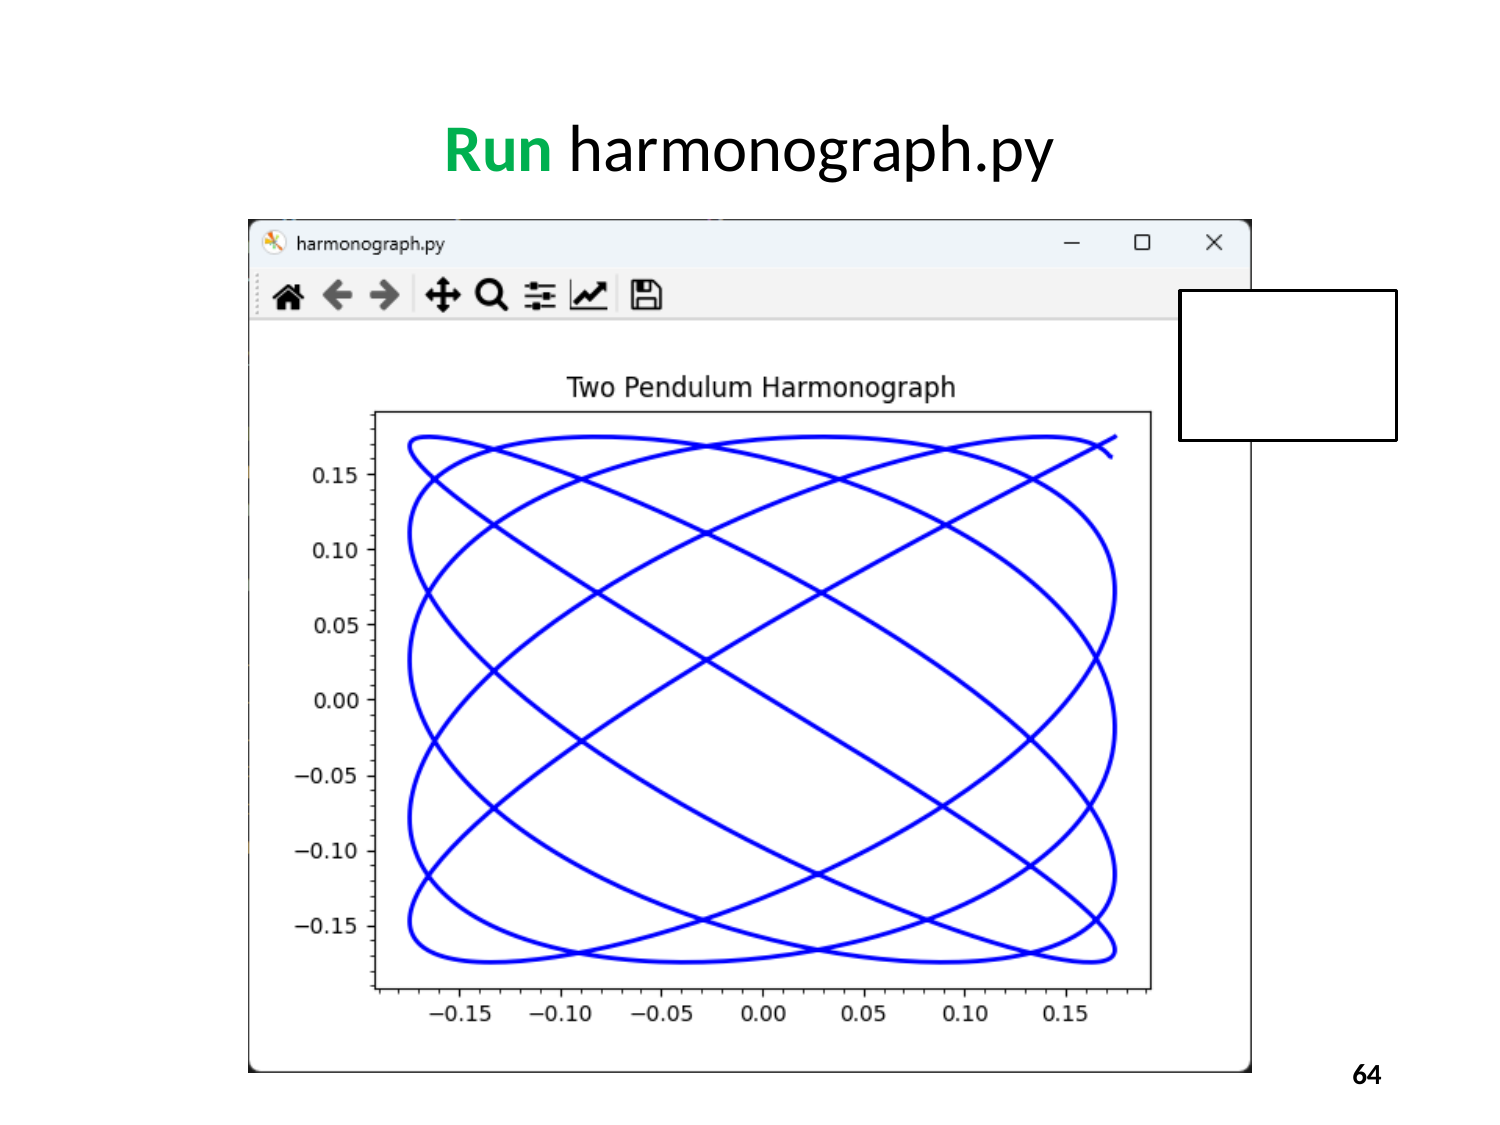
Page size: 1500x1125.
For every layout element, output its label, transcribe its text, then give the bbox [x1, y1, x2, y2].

title Run harmonograph.py [103, 59, 1397, 241]
picture [248, 219, 1252, 1073]
slide_number 64 [1059, 1042, 1397, 1103]
